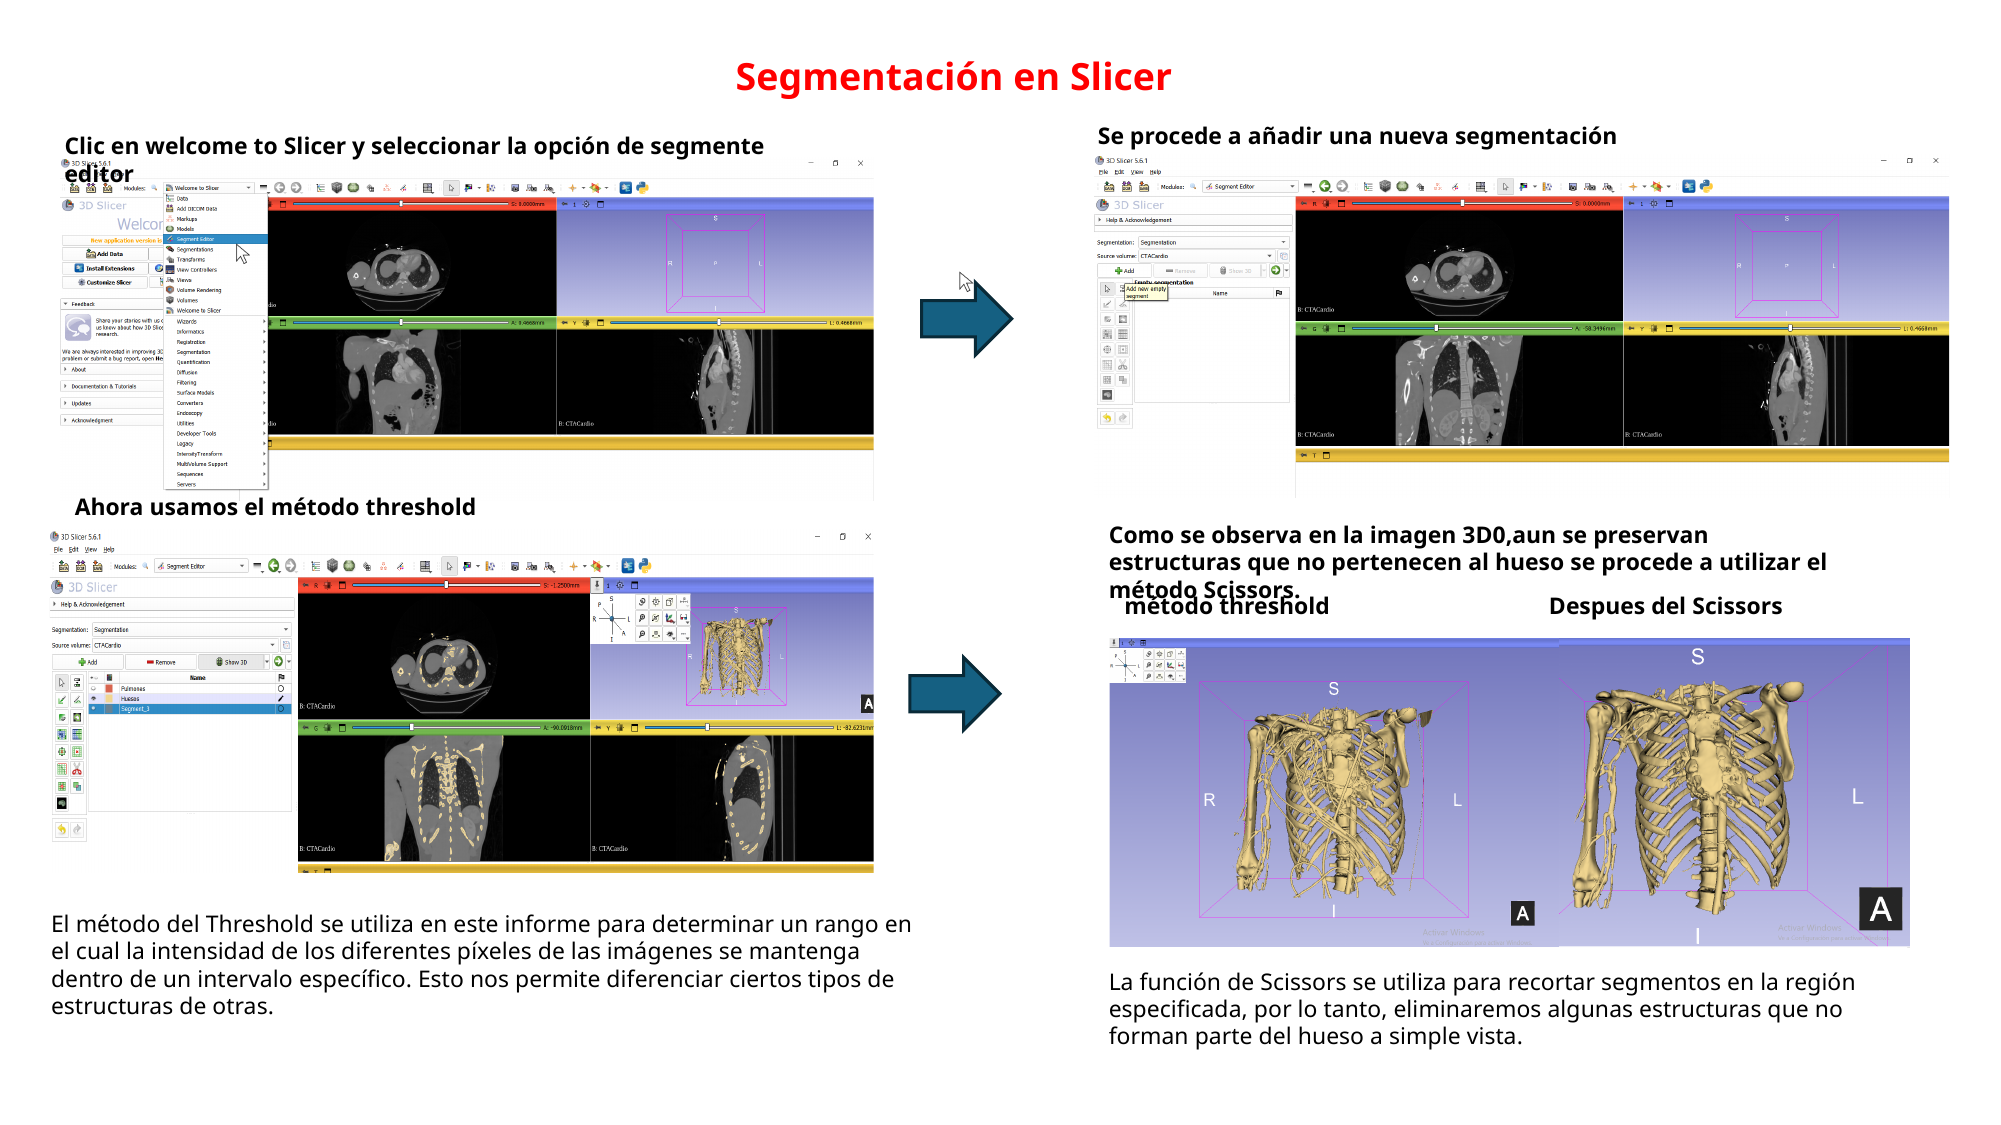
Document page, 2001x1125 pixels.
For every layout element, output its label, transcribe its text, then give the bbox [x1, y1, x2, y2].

picture [954, 267, 979, 297]
text_box Segmentación en Slicer [720, 66, 2000, 91]
text_box método threshold [1109, 583, 1444, 626]
text_box La función de Scissors se utiliza para recortar segmentos en la región especificada, por lo tanto, eliminaremos algunas estructuras que no forman parte del hueso a simple vista. [1094, 959, 1910, 1057]
picture [59, 156, 875, 501]
text_box [908, 653, 1003, 734]
text_box Se procede a añadir una nueva segmentación [1083, 114, 1841, 157]
text_box Despues del Scissors [1534, 583, 1869, 626]
text_box Clic en welcome to Slicer y seleccionar la opción de segmente editor [49, 124, 808, 195]
text_box [920, 283, 1014, 359]
text_box El método del Threshold se utiliza en este informe para determinar un rango en el cual la intensidad de los diferentes píxeles de las imágenes se mantenga dentro de un intervalo específico. Esto nos permite diferenciar ciertos tipos de estructuras de otras. [36, 901, 931, 1027]
text_box Ahora usamos el método threshold [60, 501, 818, 528]
picture [1109, 638, 1911, 949]
text_box Como se observa en la imagen 3D0,aun se preservan estructuras que no pertenecen al hueso se procede a utilizar el método Scissors. [1093, 513, 1852, 611]
picture [1093, 154, 1950, 499]
picture [49, 529, 875, 874]
